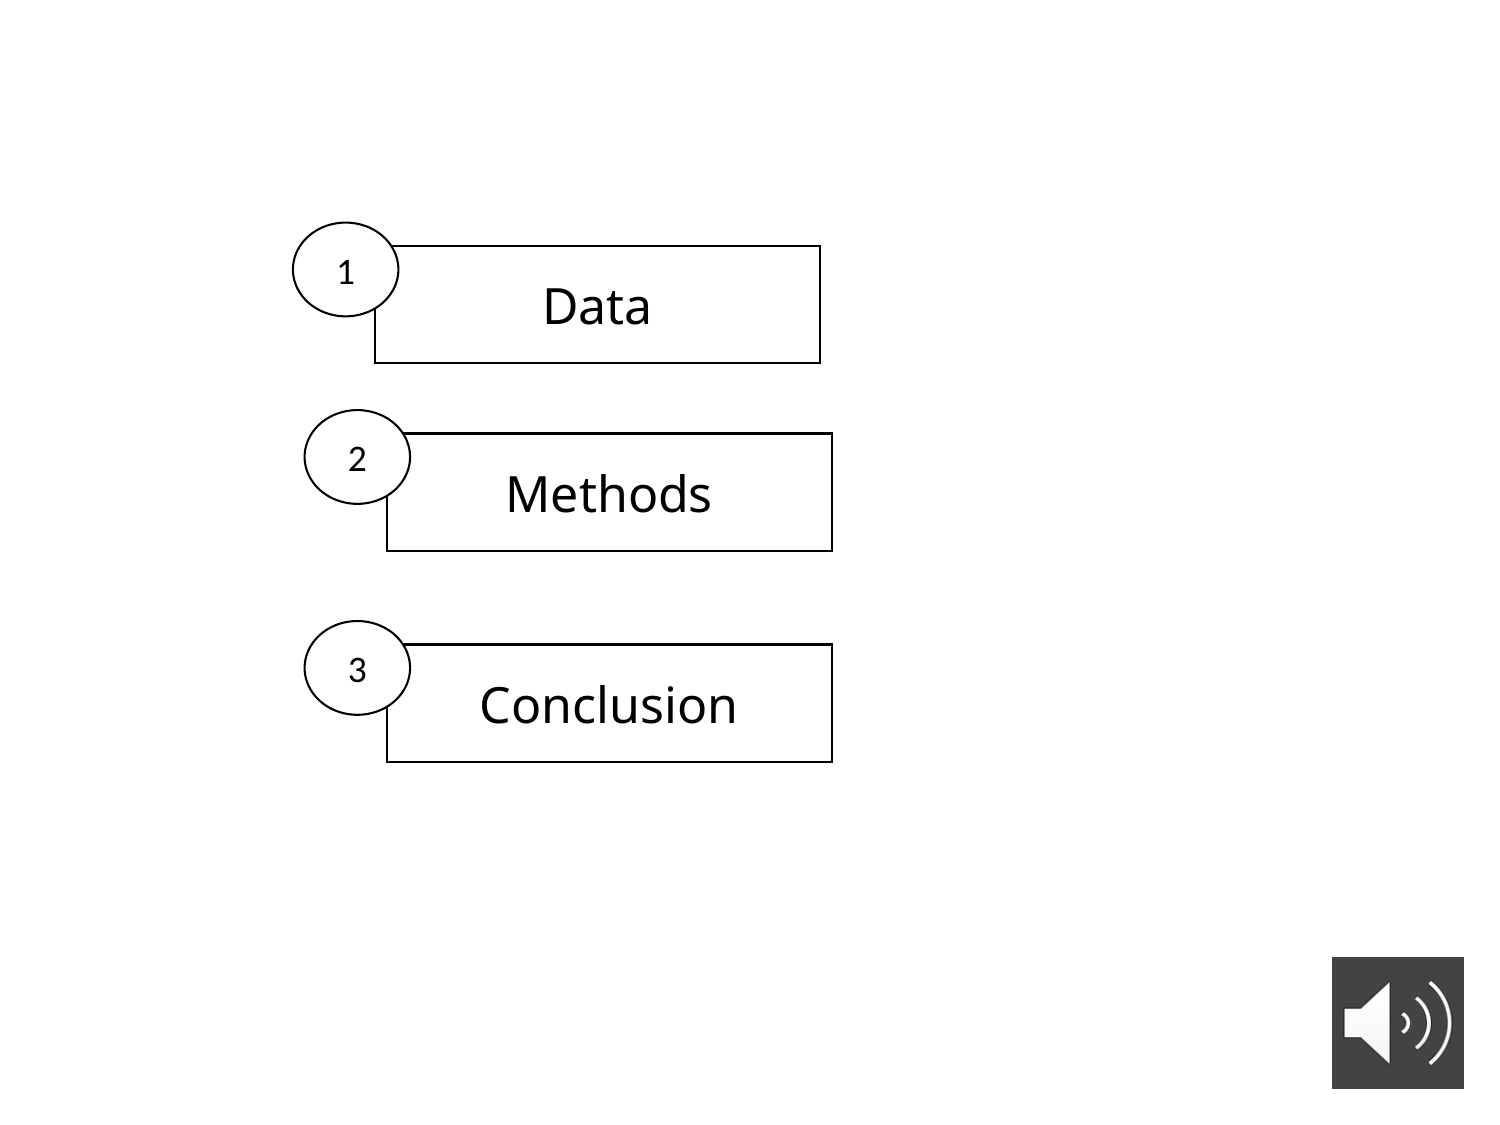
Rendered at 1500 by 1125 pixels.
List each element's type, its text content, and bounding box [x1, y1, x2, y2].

text_box Conclusion [386, 643, 833, 763]
text_box Methods [386, 432, 833, 552]
text_box Data [374, 245, 821, 364]
text_box 2 [303, 409, 412, 505]
text_box 1 [291, 221, 400, 318]
text_box 3 [303, 619, 412, 716]
picture [1331, 956, 1465, 1090]
